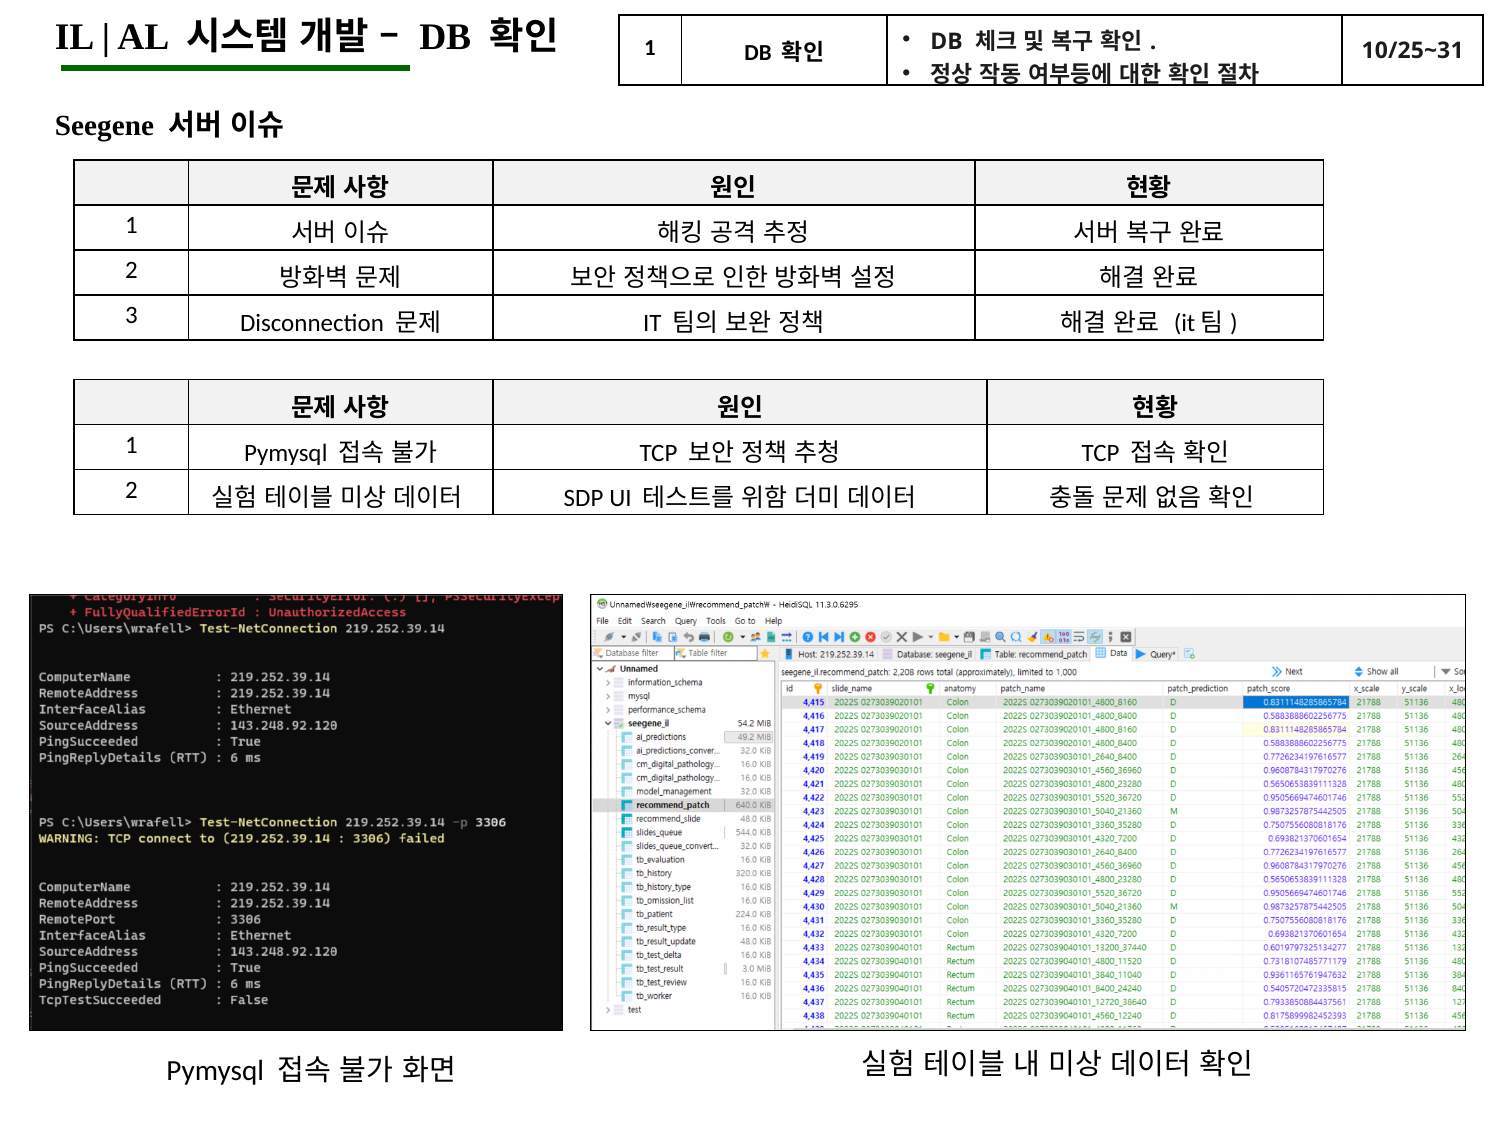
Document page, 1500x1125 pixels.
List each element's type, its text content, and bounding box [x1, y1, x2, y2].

table_cell 1 [75, 425, 188, 469]
table_cell TCP 보안 정책 추청 [494, 425, 986, 469]
table_cell 1 [75, 206, 188, 249]
table_cell 서버 복구 완료 [976, 206, 1323, 249]
table_cell 충돌 문제 없음 확인 [988, 470, 1323, 514]
text_box Seegene 서버 이슈 [40, 81, 1306, 201]
table_header DB 확인 [682, 16, 886, 84]
table_cell Disconnection 문제 [189, 296, 492, 339]
table_header DB 체크 및 복구 확인. 정상 작동 여부등에 대한 확인 절차 [888, 16, 1341, 84]
table_cell 보안 정책으로 인한 방화벽 설정 [494, 251, 974, 294]
picture [29, 594, 563, 1031]
table_header 원인 [494, 161, 974, 204]
table_cell SDP UI 테스트를 위함 더미 데이터 [494, 470, 986, 514]
table_cell IT 팀의 보완 정책 [494, 296, 974, 339]
table_cell 해킹 공격 추정 [494, 206, 974, 249]
table_header 문제 사항 [189, 380, 492, 424]
table_cell TCP 접속 확인 [988, 425, 1323, 469]
table_cell 방화벽 문제 [189, 251, 492, 294]
picture [590, 594, 1466, 1031]
table_header 1 [620, 16, 681, 84]
table_cell 해결 완료 (it팀) [976, 296, 1323, 339]
table_cell 2 [75, 470, 188, 514]
table_header 문제 사항 [189, 161, 492, 204]
table_cell Pymysql 접속 불가 [189, 425, 492, 469]
table_cell 3 [75, 296, 188, 339]
table_header 원인 [494, 380, 986, 424]
table_cell 해결 완료 [976, 251, 1323, 294]
table_header 10/25~31 [1343, 16, 1482, 84]
table_header 현황 [976, 161, 1323, 204]
table_cell 실험 테이블 미상 데이터 [189, 470, 492, 514]
table_header 현황 [988, 380, 1323, 424]
text_box IL | AL 시스템 개발 – DB 확인 [40, 4, 1085, 65]
text_box Pymysql 접속 불가 화면 [96, 1044, 535, 1094]
table_header [75, 161, 188, 204]
text_box 실험 테이블 내 미상 데이터 확인 [768, 1037, 1348, 1088]
table_cell 서버 이슈 [189, 206, 492, 249]
table_cell 2 [75, 251, 188, 294]
table_header [75, 380, 188, 424]
